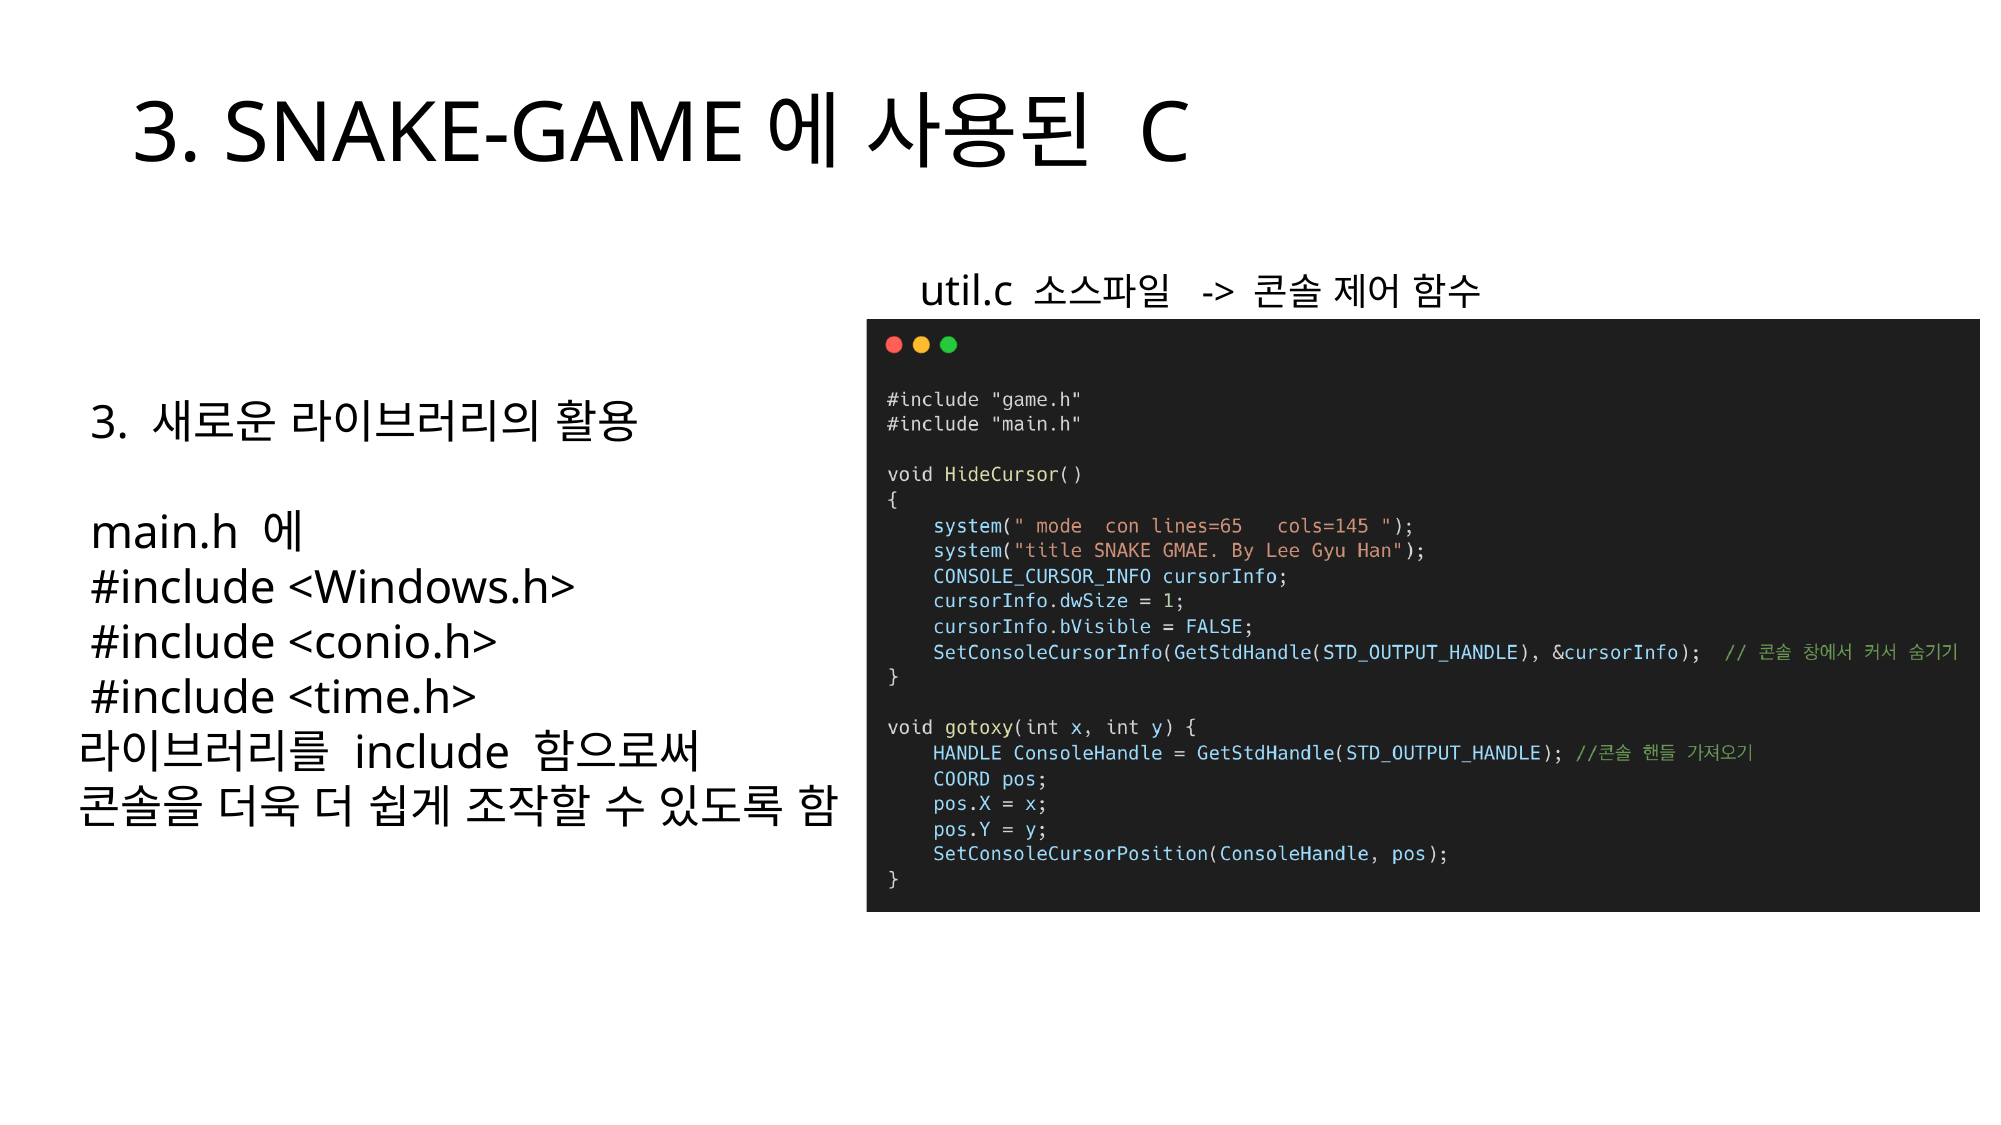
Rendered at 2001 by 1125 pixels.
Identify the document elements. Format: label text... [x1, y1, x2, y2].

text_box util.c 소스파일 -> 콘솔 제어 함수 [894, 255, 1497, 319]
text_box 3. SNAKE-GAME에 사용된 C [117, 70, 1206, 186]
text_box 3. 새로운 라이브러리의 활용 main.h 에 #include <Windows.h> #include <conio.h> #include <time.h> 라이브러리를 include 함으로써 콘솔을 더욱 더 쉽게 조작할 수 있도록 함 [63, 385, 855, 841]
picture [866, 319, 1980, 912]
